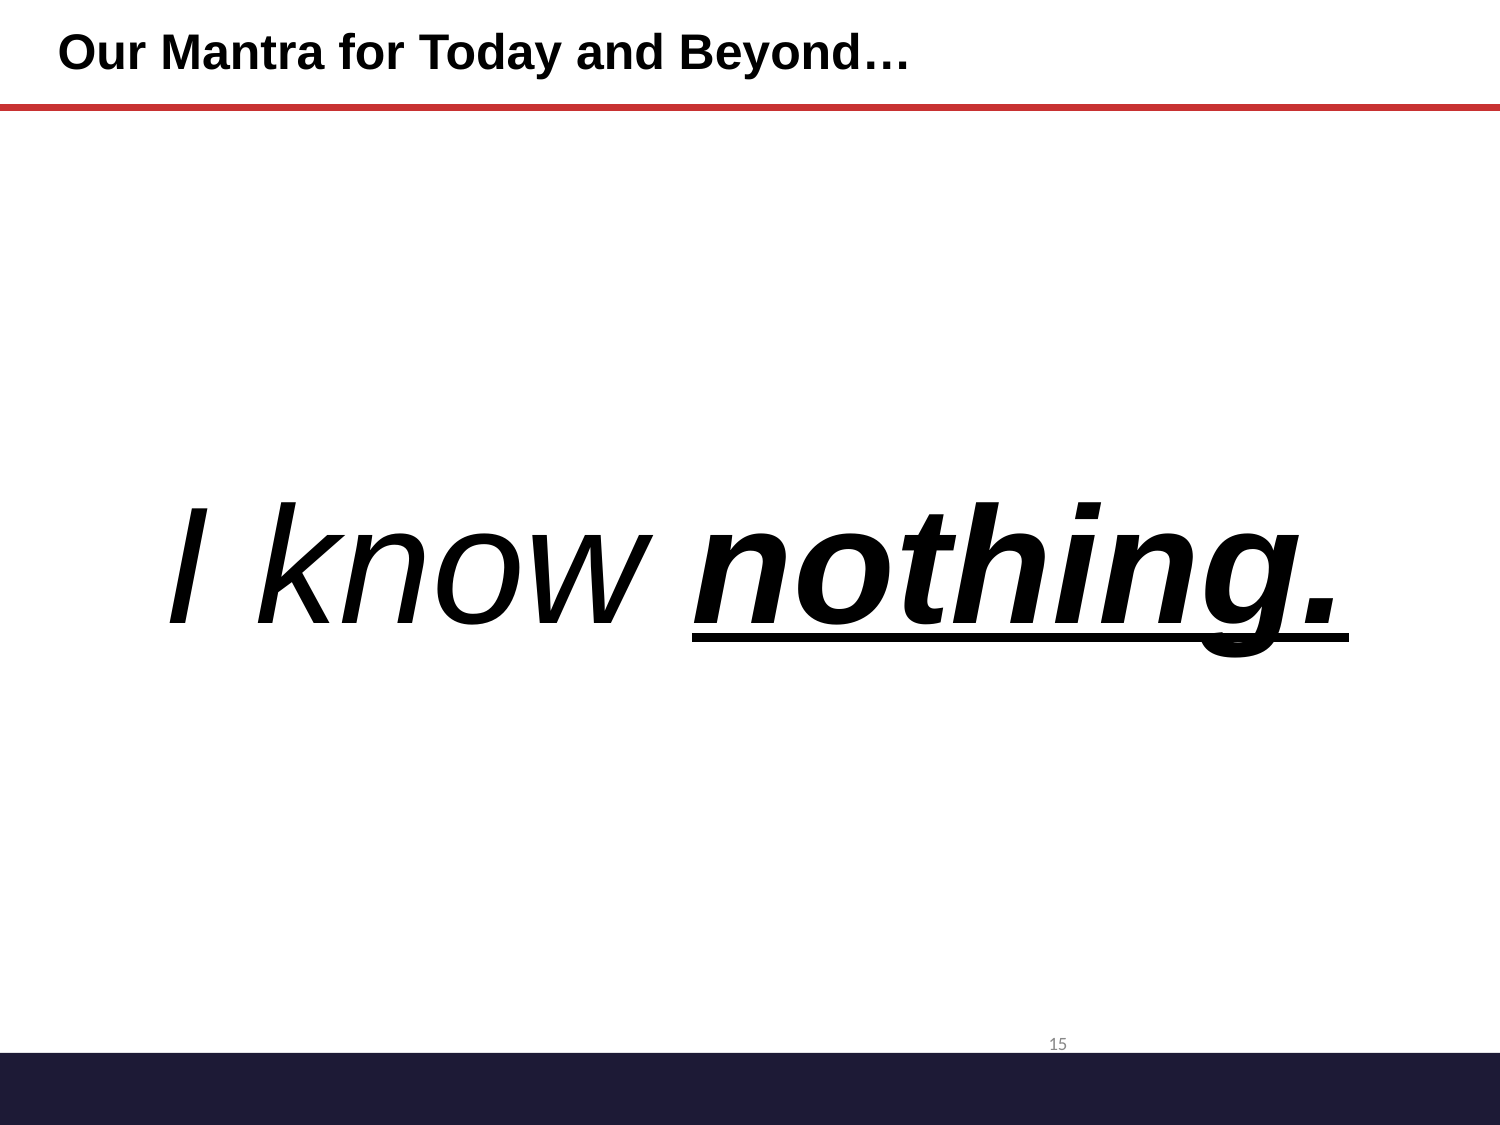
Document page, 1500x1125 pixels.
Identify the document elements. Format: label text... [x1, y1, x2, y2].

title Our Mantra for Today and Beyond… [49, 0, 948, 108]
text_box I know nothing. [49, 449, 1463, 665]
slide_number 15 [724, 1011, 1076, 1074]
